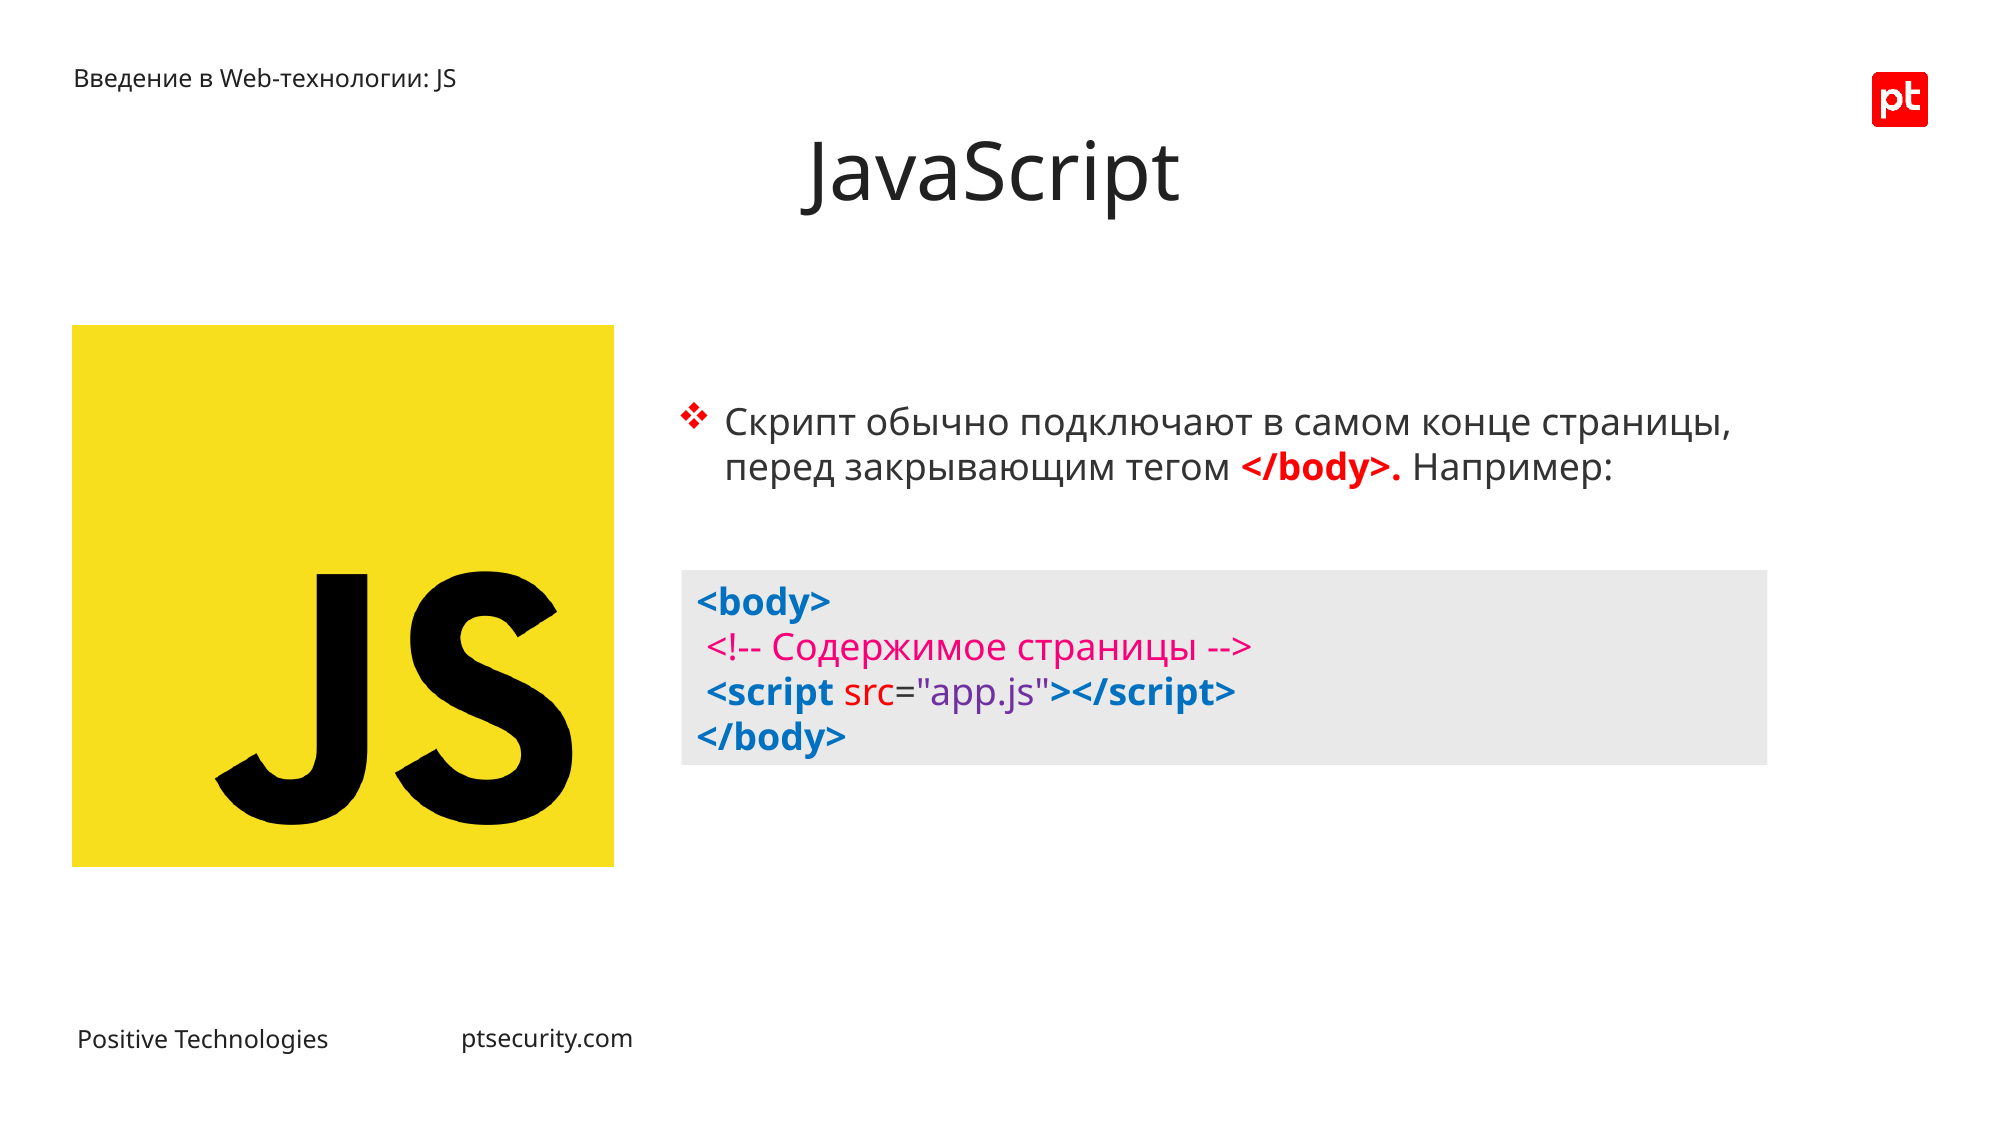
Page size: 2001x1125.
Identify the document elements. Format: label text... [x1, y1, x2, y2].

picture [1872, 72, 1928, 127]
text_box Скрипт обычно подключают в самом конце страницы, перед закрывающим тегом </body>. Например: [662, 390, 1864, 496]
text_box JavaScript [792, 120, 1208, 296]
text_box <body> <!-- Содержимое страницы --> <script src="app.js"></script> </body> [681, 570, 1768, 765]
picture [72, 325, 614, 867]
text_box Введение в Web-технологии: JS [58, 54, 684, 121]
